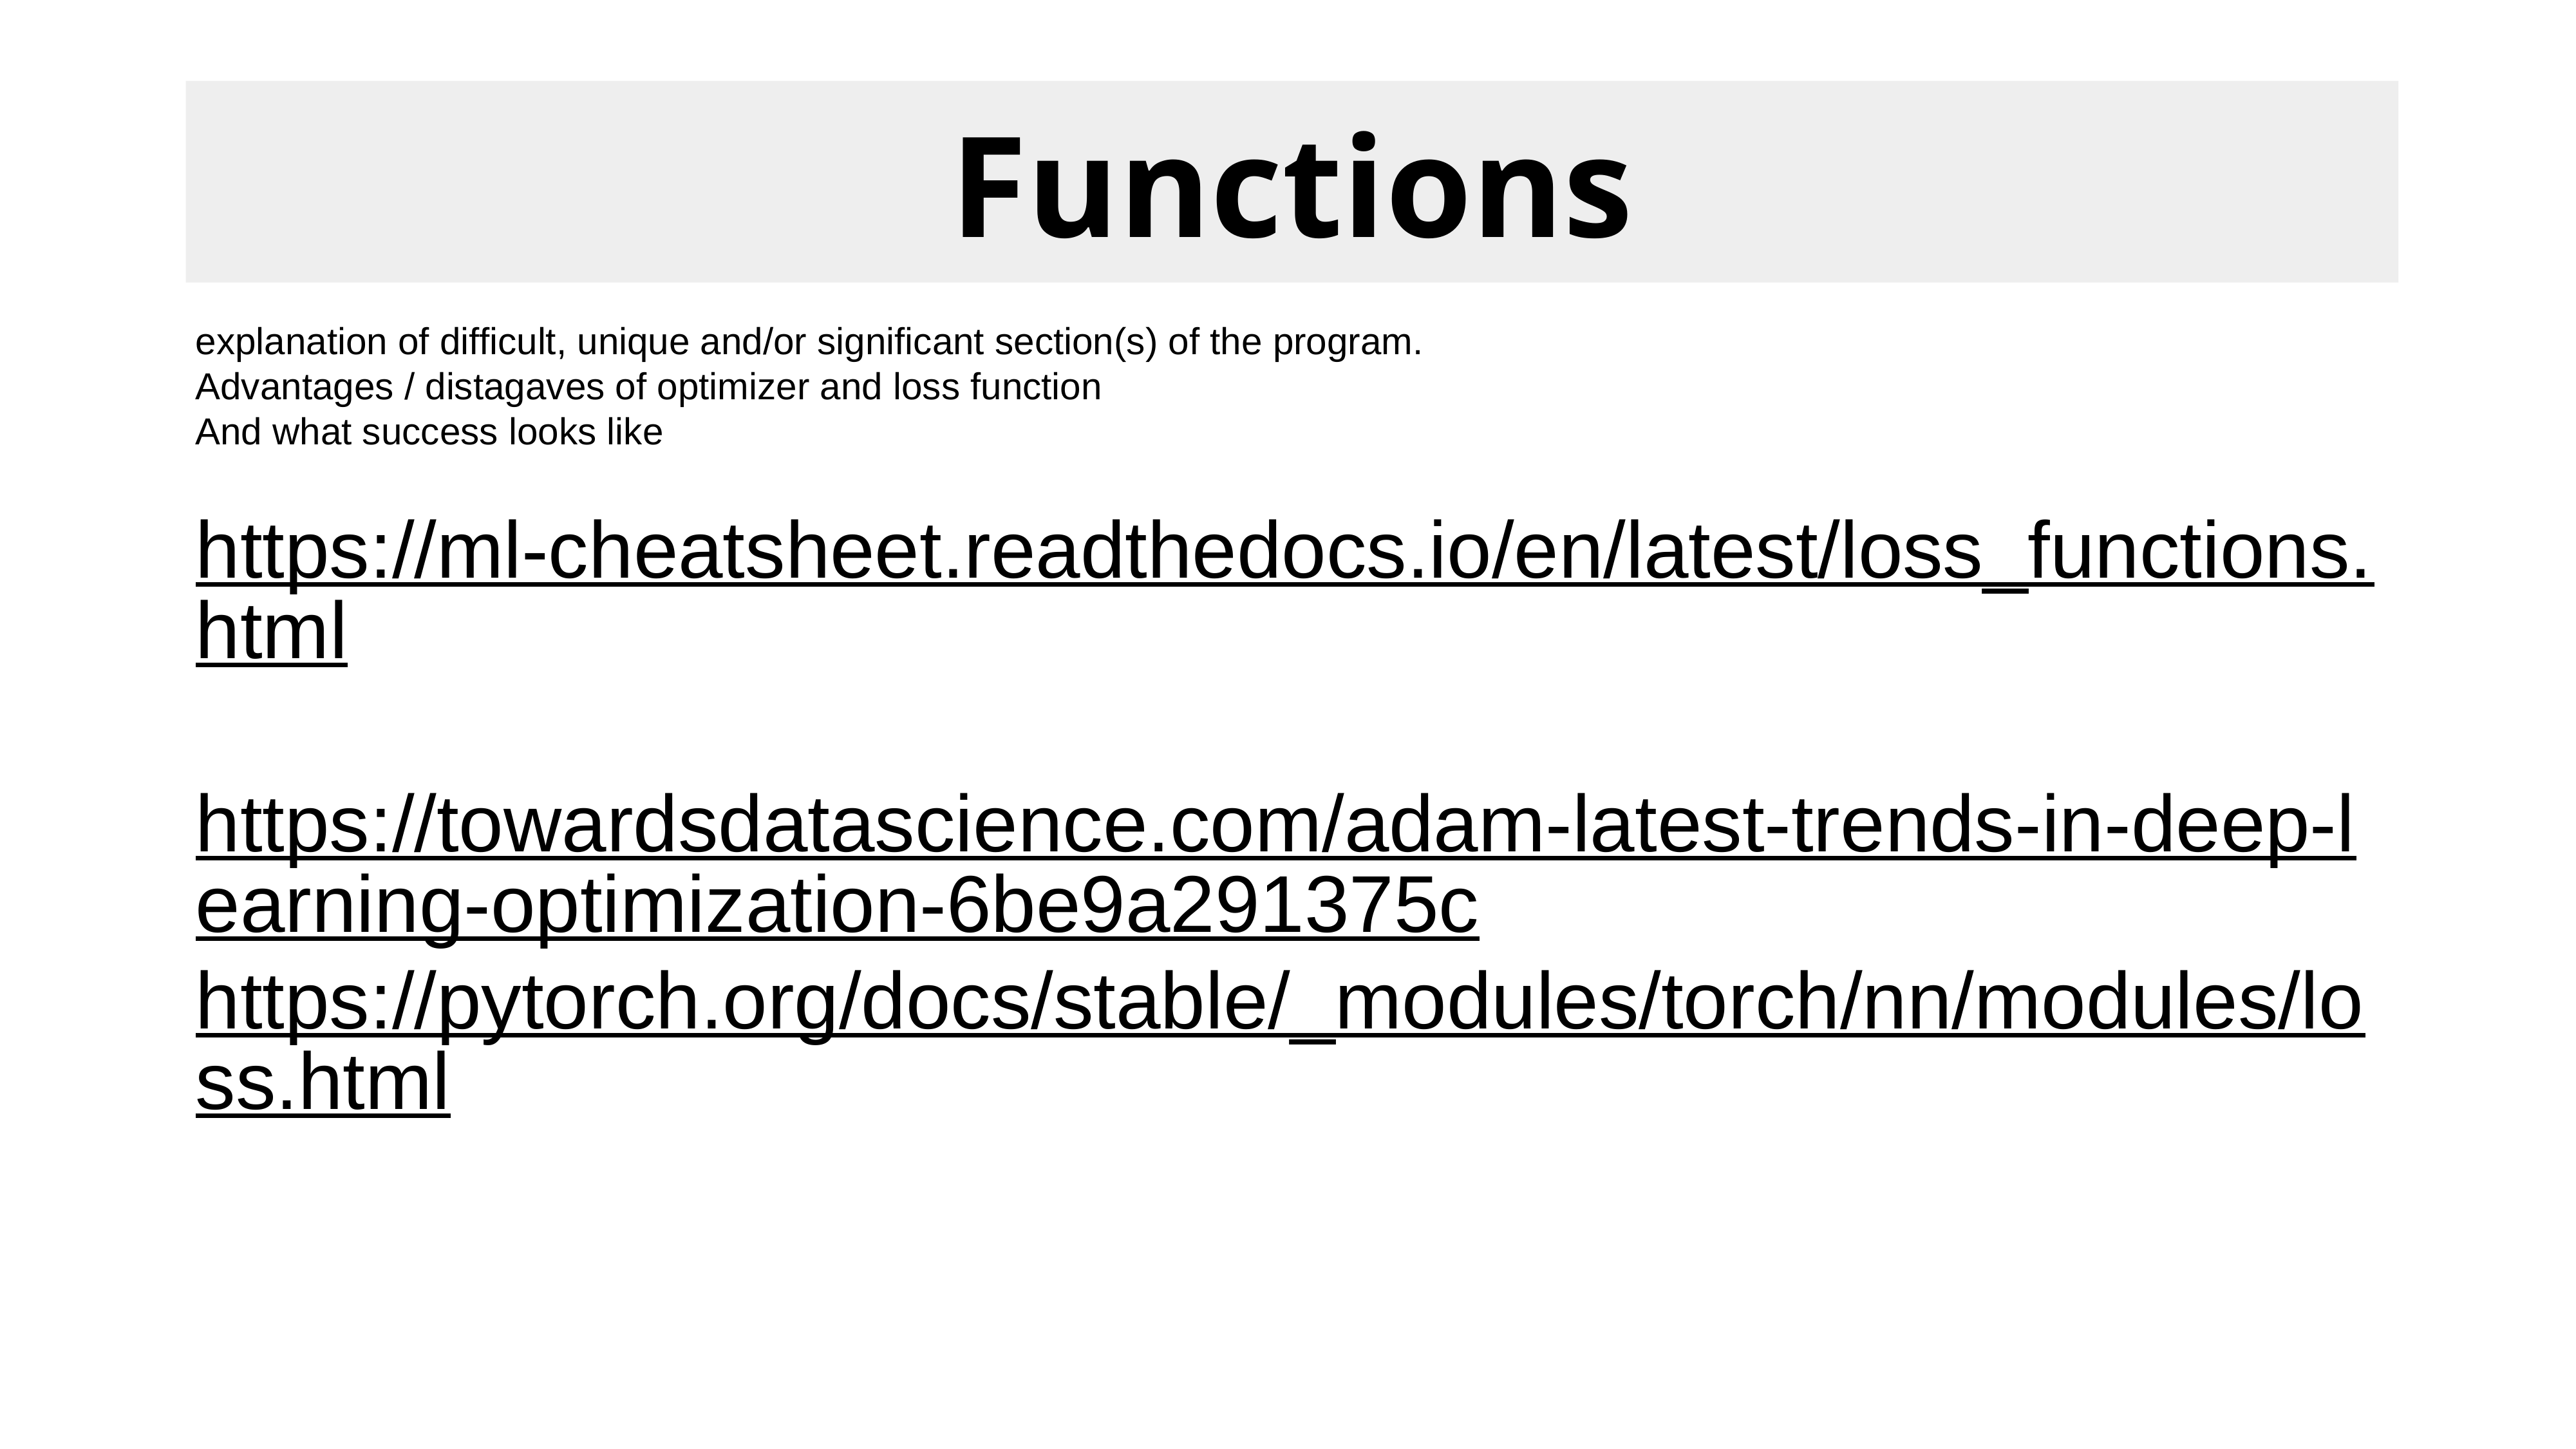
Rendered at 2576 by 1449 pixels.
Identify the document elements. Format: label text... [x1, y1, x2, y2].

text_box Functions [185, 80, 2399, 283]
text_box explanation of difficult, unique and/or significant section(s) of the program. Advantages / distagaves of optimizer and loss function And what success looks like https://ml-cheatsheet.readthedocs.io/en/latest/loss_functions.html https://towardsdatascience.com/adam-latest-trends-in-deep-learning-optimization-6be9a291375c https://pytorch.org/docs/stable/_modules/torch/nn/modules/loss.html [185, 312, 2399, 1368]
